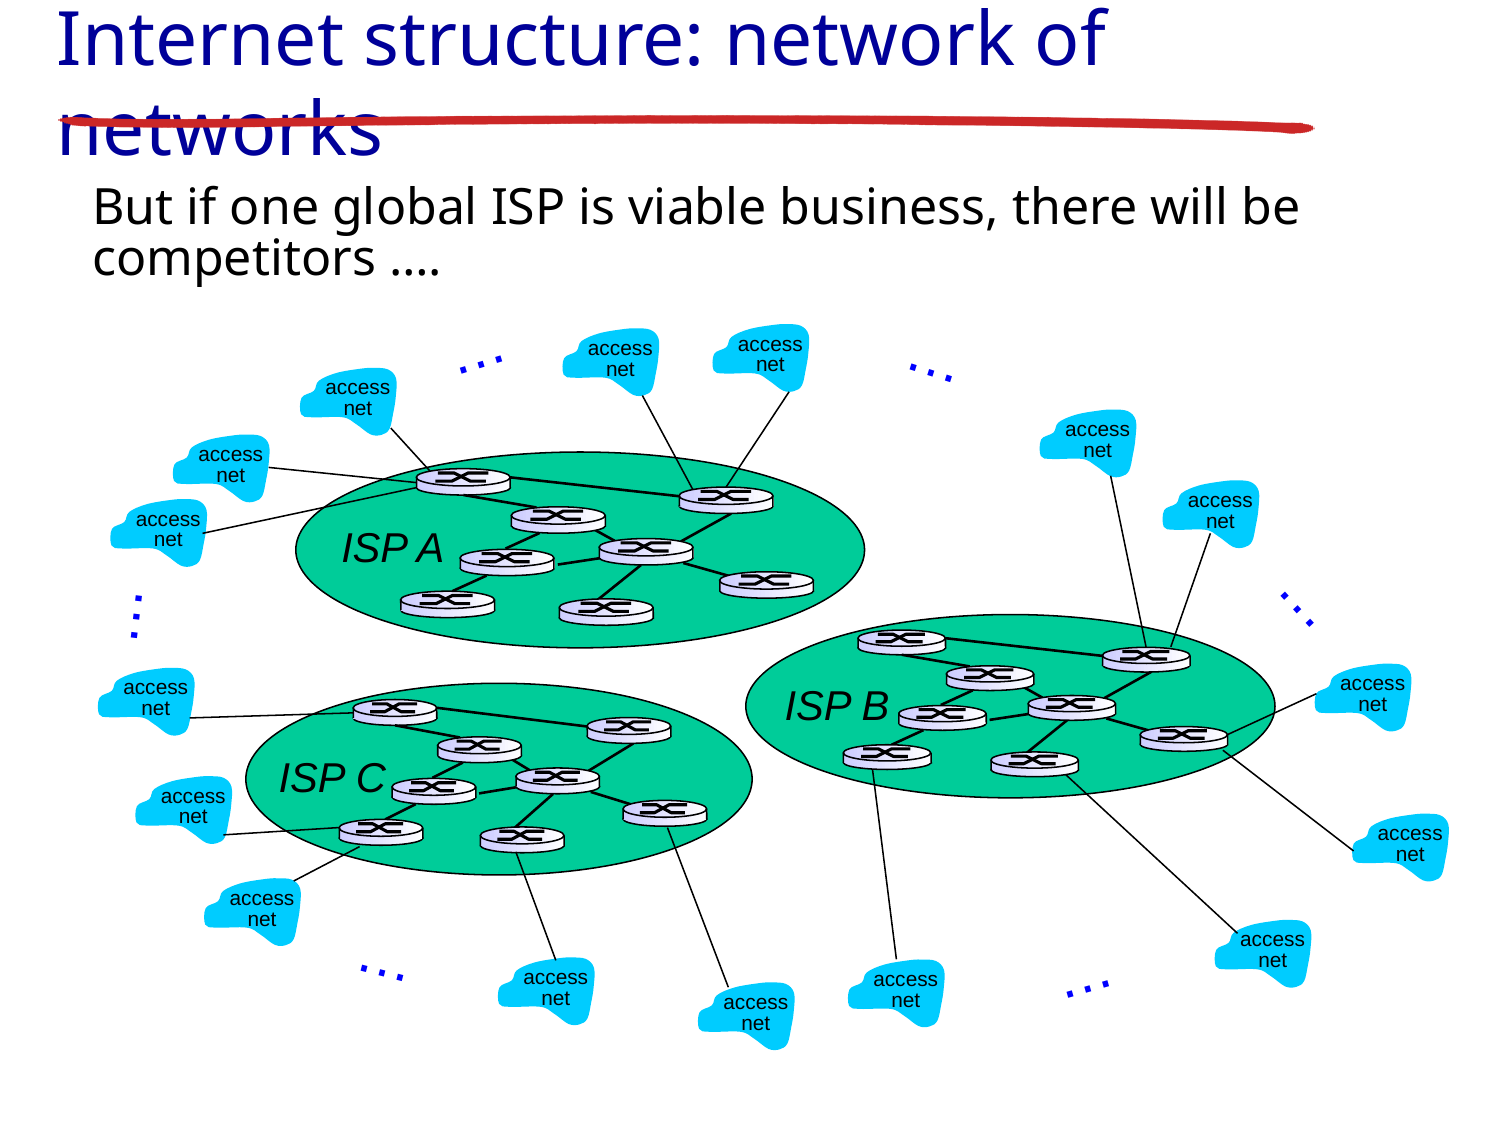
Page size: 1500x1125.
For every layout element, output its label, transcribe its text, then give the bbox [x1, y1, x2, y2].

text_box [73, 303, 1459, 1052]
text_box [642, 395, 694, 490]
text_box [725, 391, 790, 488]
text_box [245, 719, 352, 724]
text_box [1065, 774, 1238, 934]
text_box [245, 683, 753, 876]
text_box [268, 467, 417, 487]
text_box [190, 719, 243, 827]
text_box [1222, 749, 1354, 852]
text_box [515, 851, 557, 961]
title Internet structure: network of networks [41, 27, 1371, 134]
picture [53, 110, 1329, 140]
text_box [1110, 475, 1147, 648]
text_box [745, 614, 1276, 799]
text_box [295, 451, 865, 649]
text_box [202, 487, 417, 534]
text_box [390, 427, 431, 472]
text_box [667, 827, 729, 988]
text_box [1227, 693, 1317, 735]
text_box [1170, 533, 1211, 648]
text_box But if one global ISP is viable business, there will be competitors …. [77, 175, 1424, 287]
text_box [872, 769, 920, 961]
text_box [293, 846, 360, 882]
text_box [223, 827, 340, 836]
